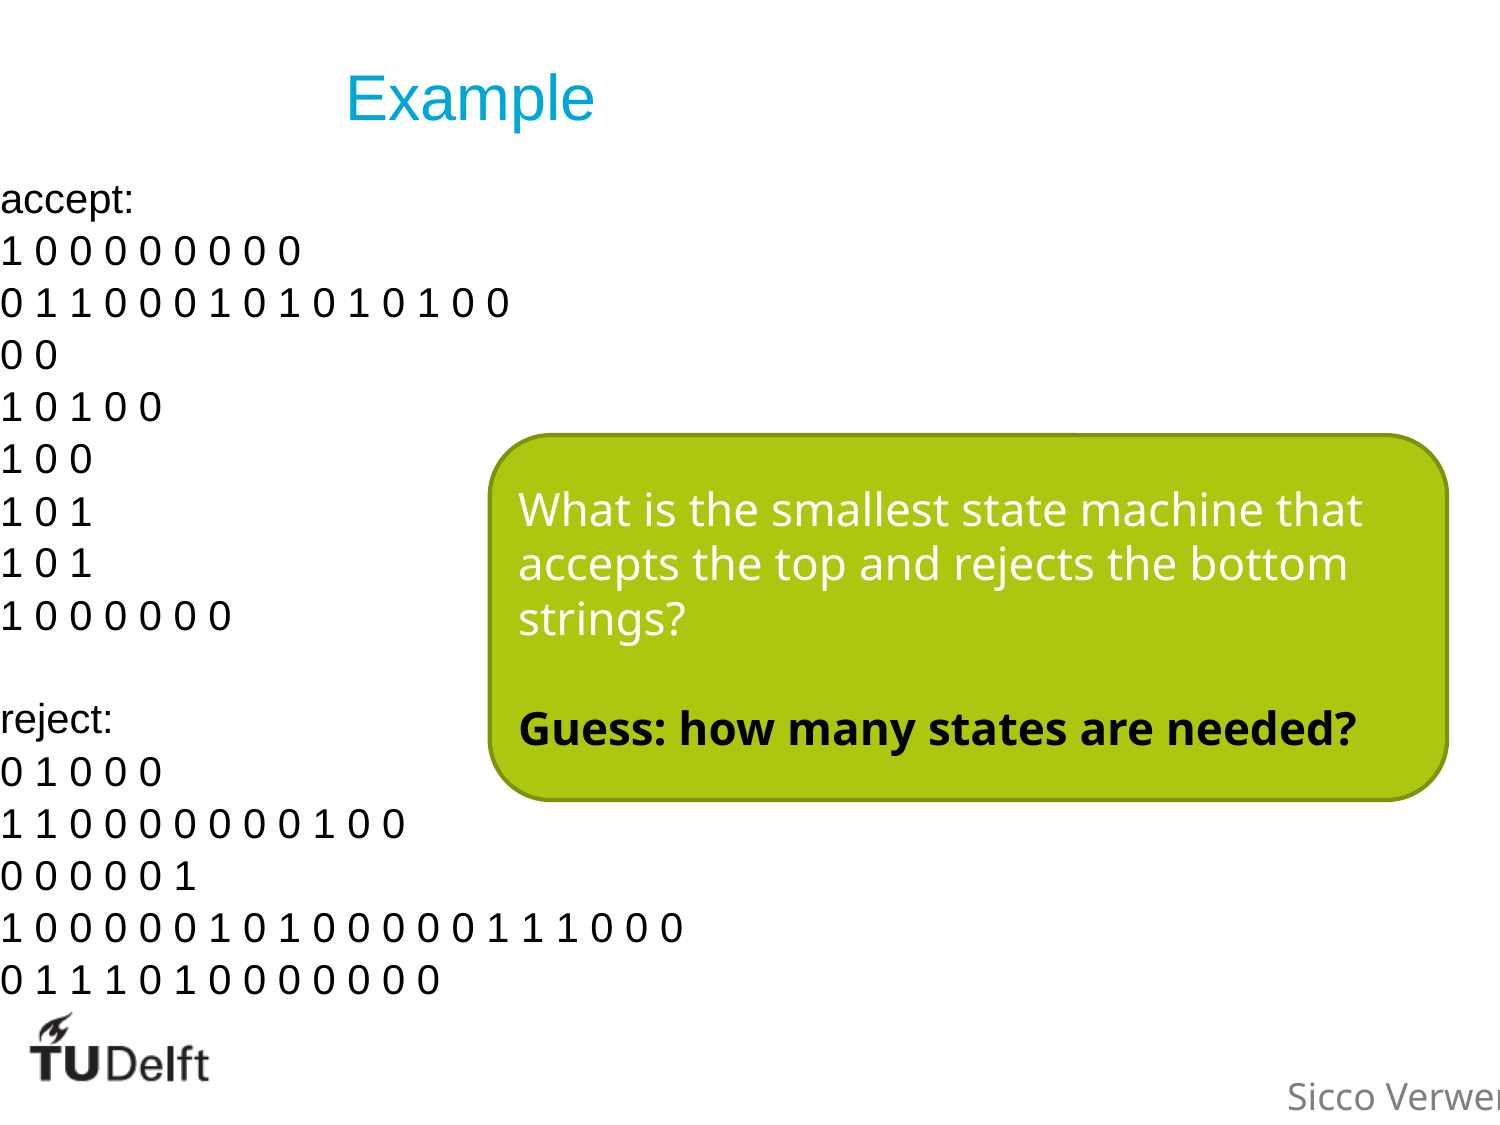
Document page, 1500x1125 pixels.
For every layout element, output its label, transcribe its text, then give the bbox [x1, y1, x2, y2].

title Example [345, 55, 1500, 231]
list accept: 1 0 0 0 0 0 0 0 0 0 1 1 0 0 0 1 0 1 0 1 0 1 0 0 0 0 1 0 1 0 0 1 0 0 1 0 1 1 0 1 1 0 0 0 0 0 0 reject: 0 1 0 0 0 1 1 0 0 0 0 0 0 0 1 0 0 0 0 0 0 0 1 1 0 0 0 0 0 1 0 1 0 0 0 0 0 1 1 1 0 0 0 0 1 1 1 0 1 0 0 0 0 0 0 0 [0, 170, 767, 1007]
text_box Sicco Verwer [1276, 1068, 1500, 1124]
text_box What is the smallest state machine that accepts the top and rejects the bottom strings? Guess: how many states are needed? [487, 432, 1450, 803]
